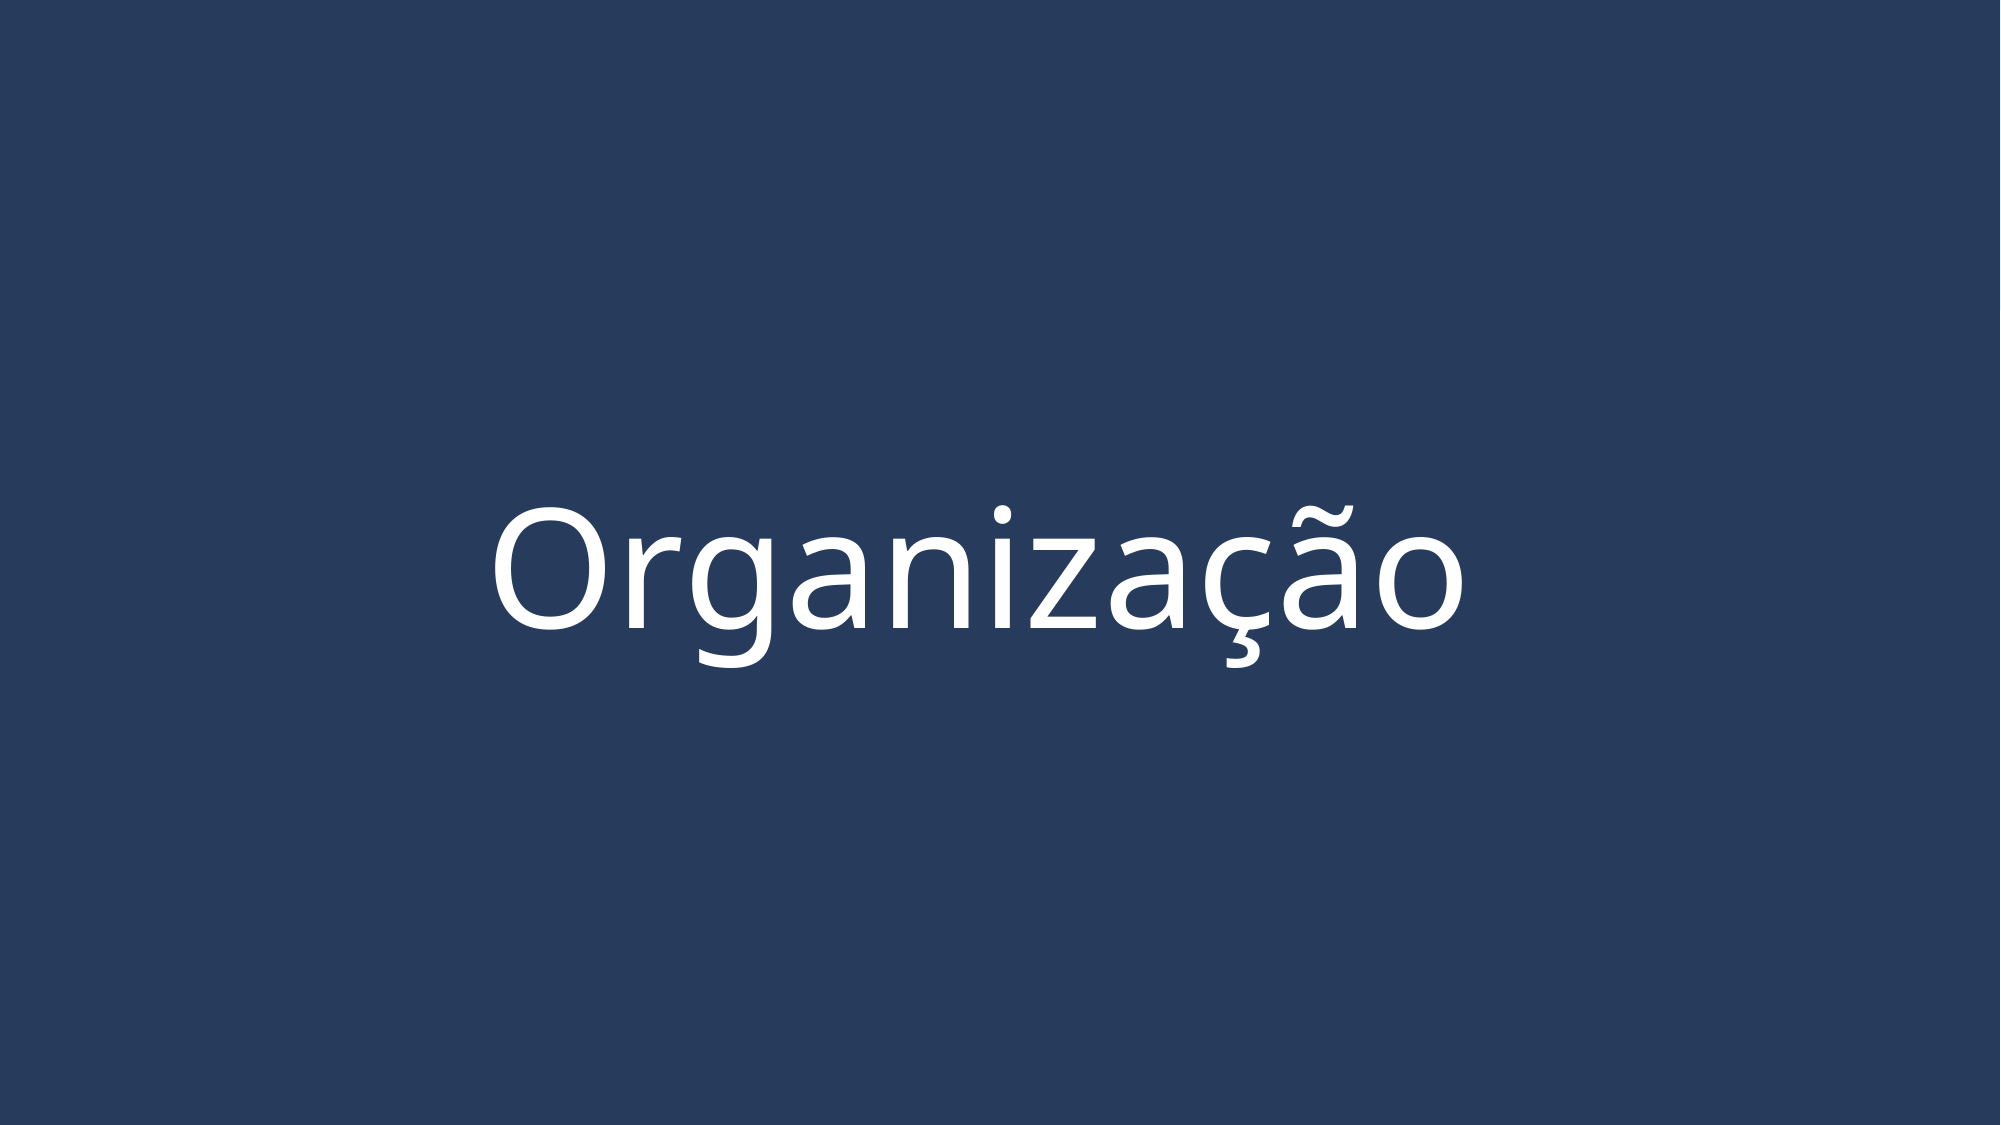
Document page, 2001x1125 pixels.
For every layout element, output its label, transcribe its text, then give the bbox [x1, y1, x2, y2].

text_box Organização [0, 0, 2000, 1125]
